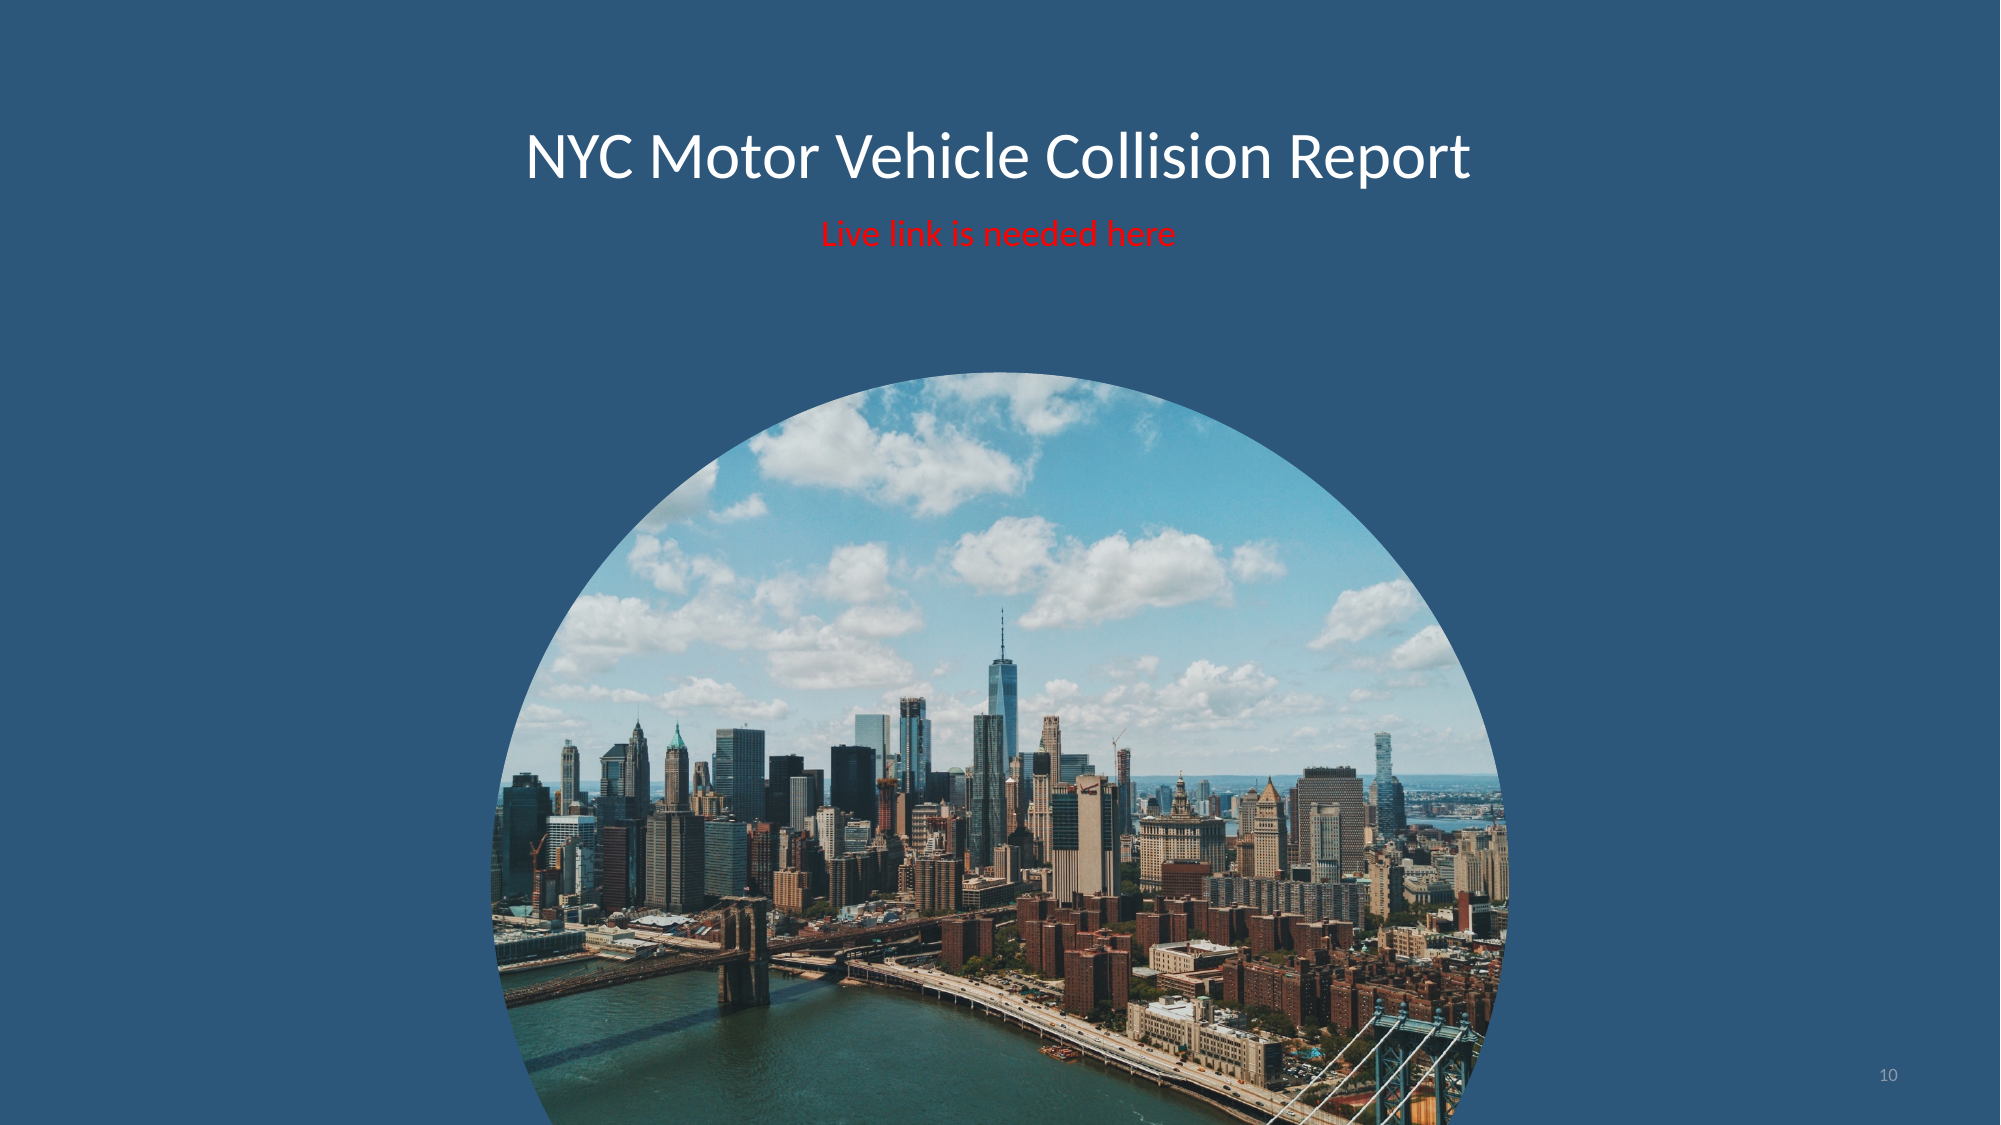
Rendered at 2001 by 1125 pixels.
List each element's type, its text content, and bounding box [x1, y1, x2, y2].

picture [490, 372, 1510, 1125]
list NYC Motor Vehicle Collision Report Live link is needed here [350, 113, 1647, 315]
slide_number 10 [1864, 1059, 1913, 1090]
